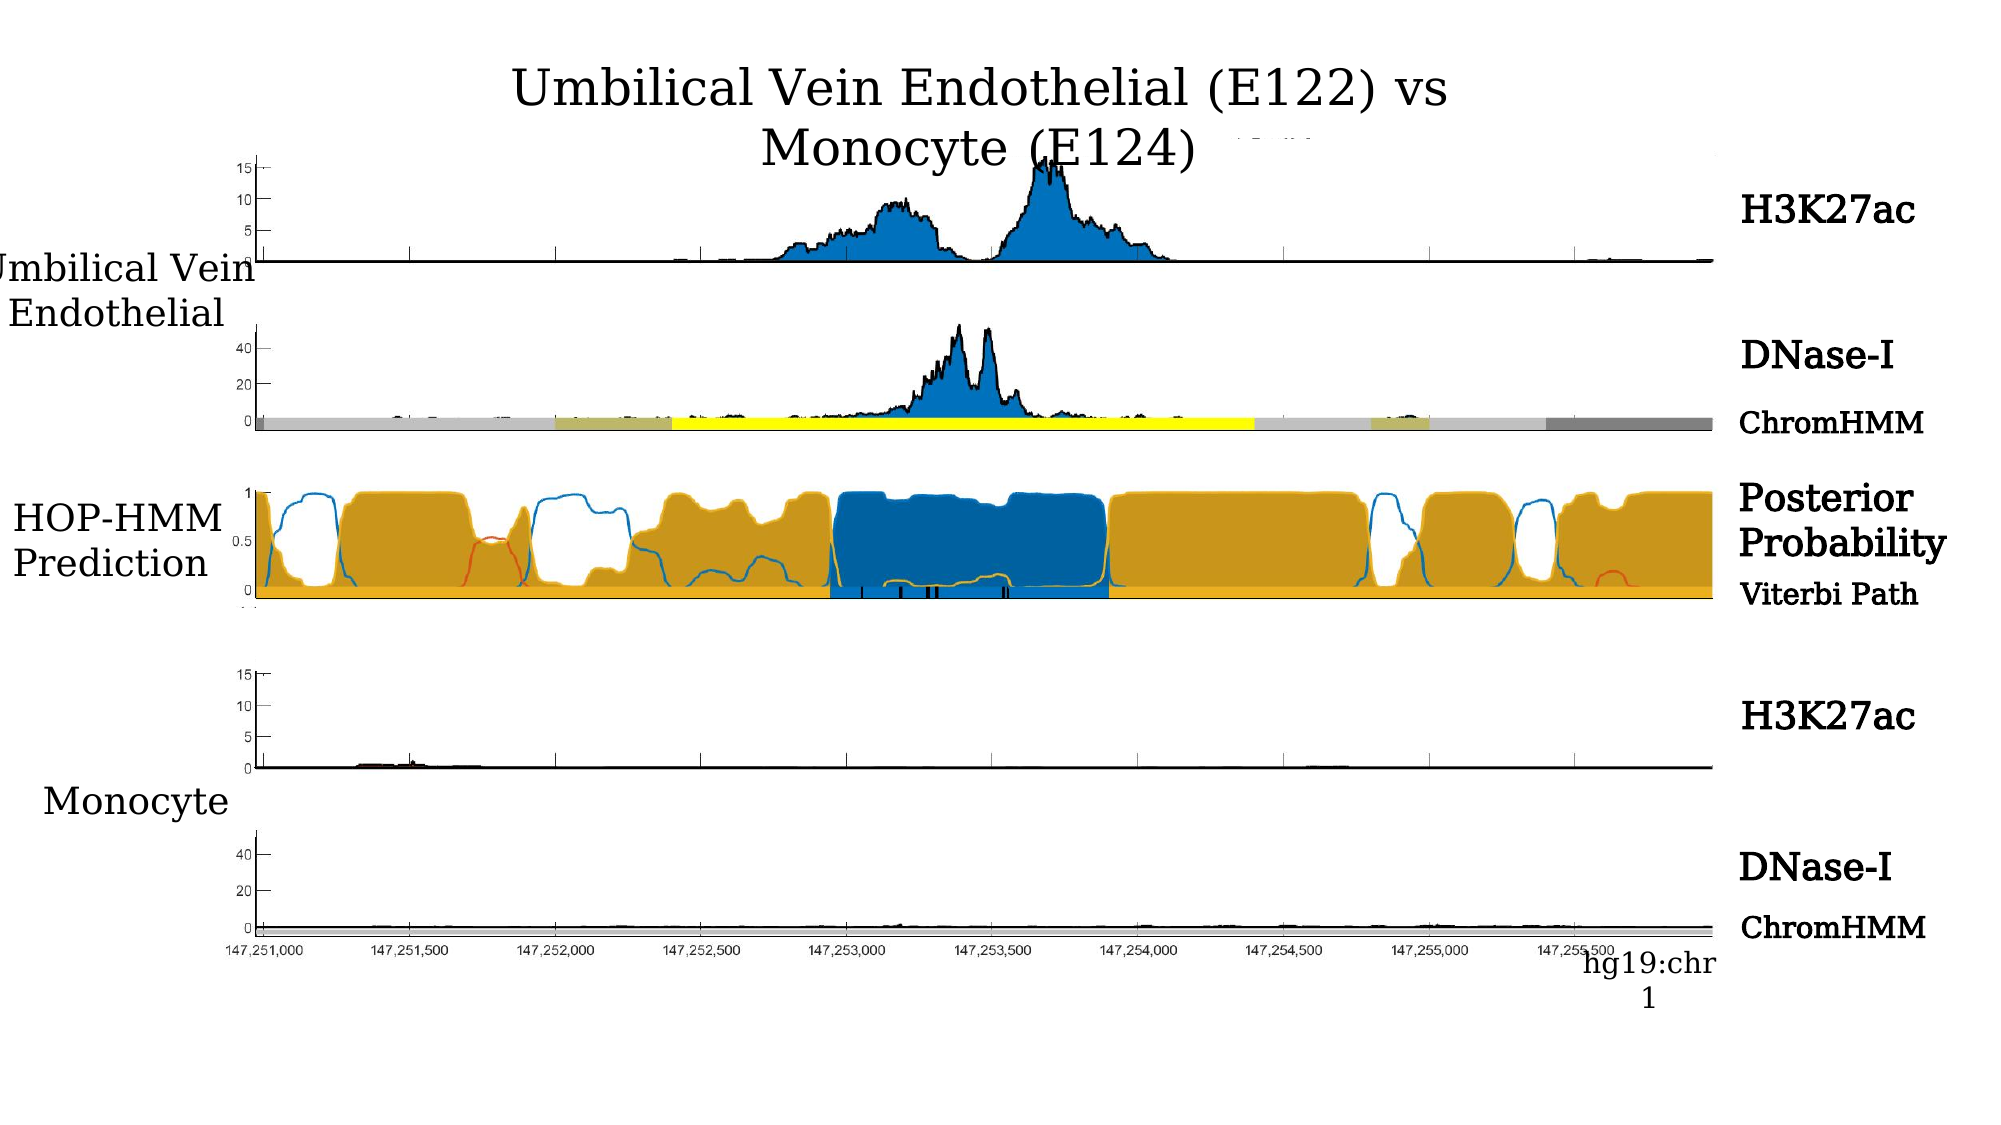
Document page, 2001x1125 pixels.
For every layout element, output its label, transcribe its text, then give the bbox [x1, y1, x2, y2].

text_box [11, 55, 2000, 1059]
text_box HOP-HMM Prediction [0, 486, 11, 591]
text_box Umbilical Vein Endothelial [0, 236, 11, 342]
